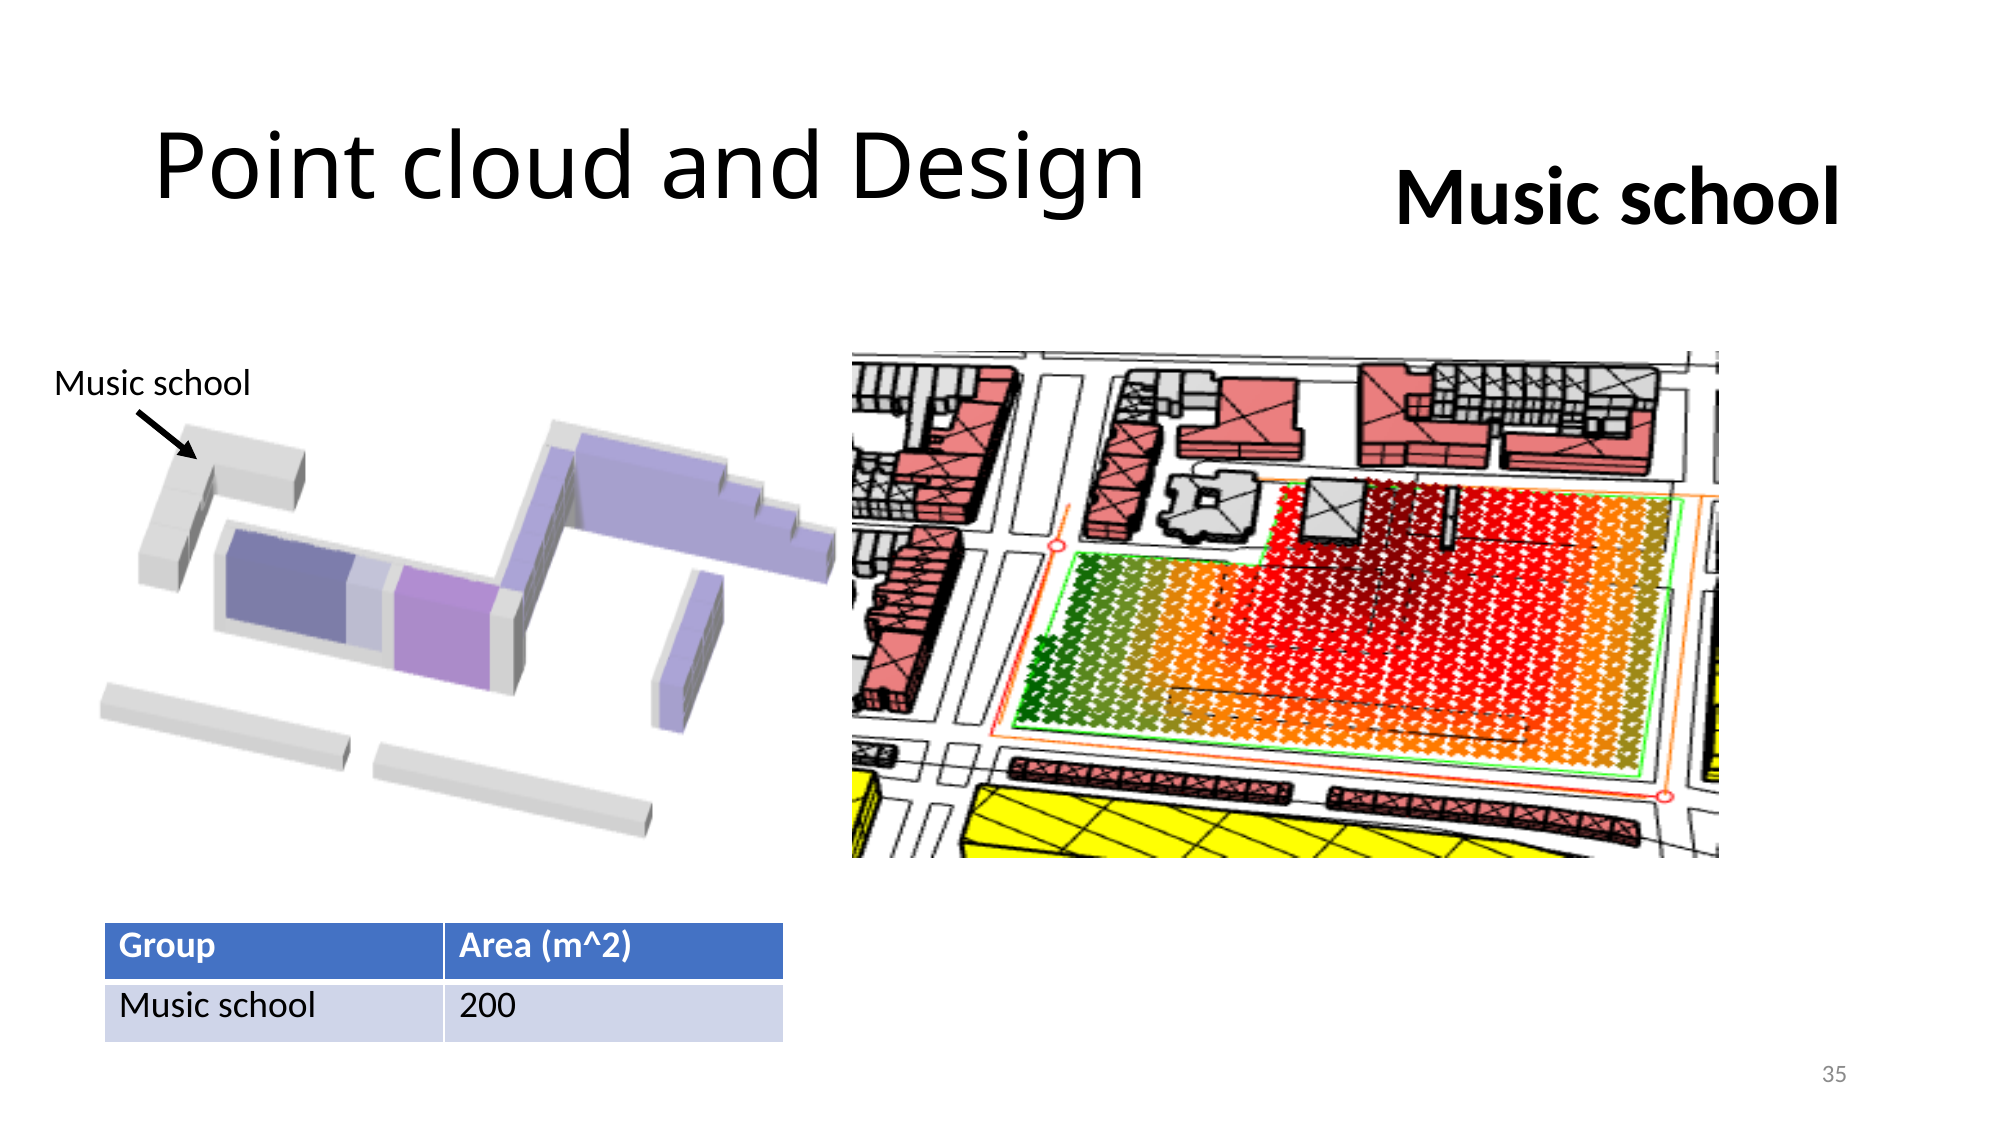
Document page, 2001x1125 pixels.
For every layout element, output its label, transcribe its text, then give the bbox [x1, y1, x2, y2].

slide_number 35 [1412, 1042, 1863, 1103]
table_header Group [105, 923, 443, 972]
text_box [137, 411, 198, 460]
table_header Area (m^2) [445, 923, 783, 972]
picture [18, 285, 1719, 875]
table_cell 200 [445, 977, 783, 1035]
title Point cloud and Design [137, 59, 1863, 278]
text_box Music school [1380, 133, 1858, 249]
table_cell Music school [105, 977, 443, 1035]
